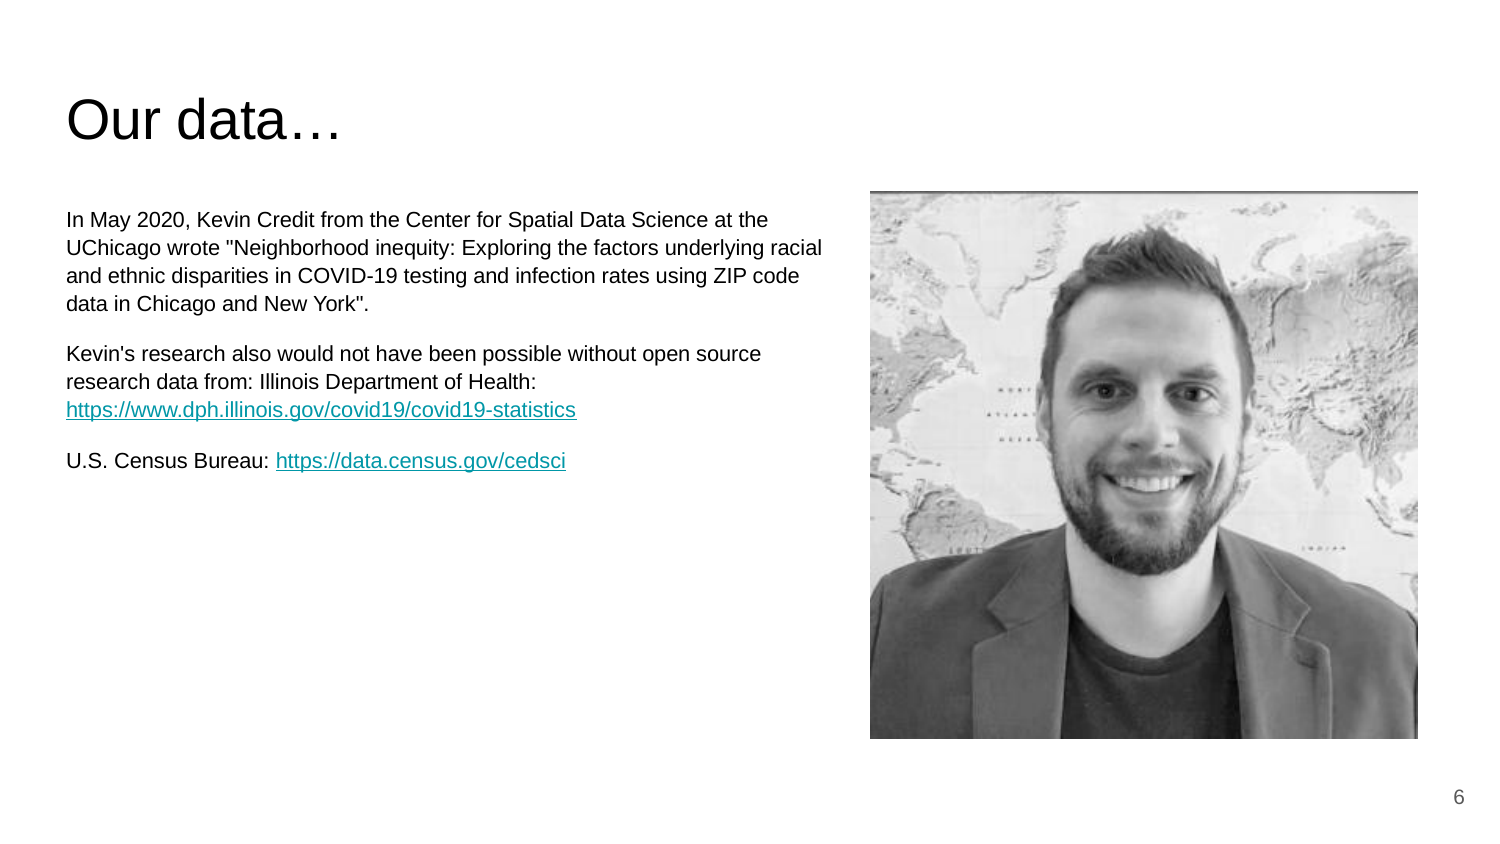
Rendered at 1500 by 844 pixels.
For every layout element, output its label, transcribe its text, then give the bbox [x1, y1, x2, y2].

title Our data… [51, 72, 1449, 167]
slide_number ‹#› [1389, 764, 1480, 830]
list In May 2020, Kevin Credit from the Center for Spatial Data Science at the UChicago wrote "Neighborhood inequity: Exploring the factors underlying racial and ethnic disparities in COVID-19 testing and infection rates using ZIP code data in Chicago and New York". Kevin's research also would not have been possible without open source research data from: Illinois Department of Health: https://www.dph.illinois.gov/covid19/covid19-statistics U.S. Census Bureau: https://data.census.gov/cedsci [51, 189, 846, 750]
picture [870, 191, 1418, 739]
